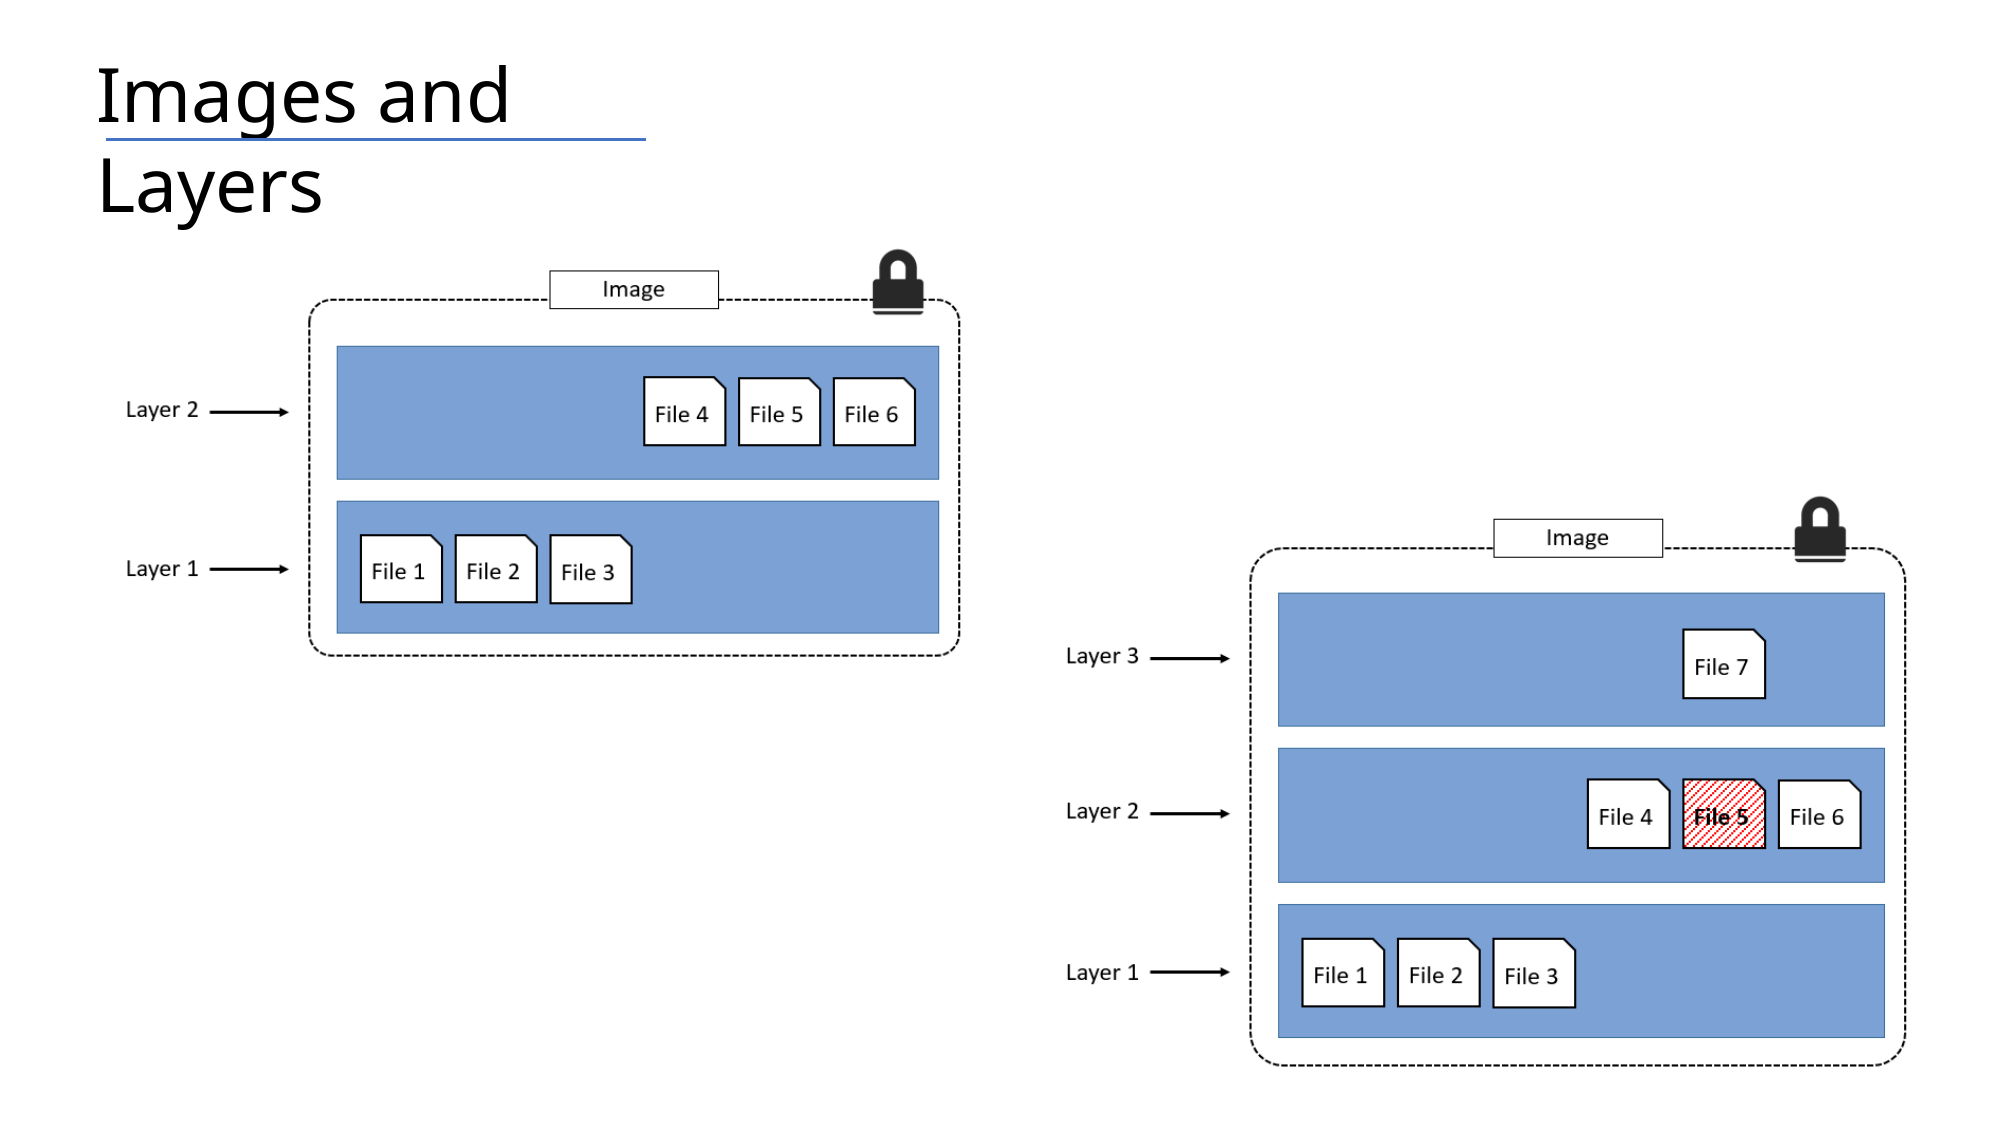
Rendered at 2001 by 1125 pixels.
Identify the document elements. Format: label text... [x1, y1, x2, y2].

picture [1050, 485, 1918, 1074]
picture [105, 238, 973, 663]
text_box Images and Layers [81, 40, 677, 376]
